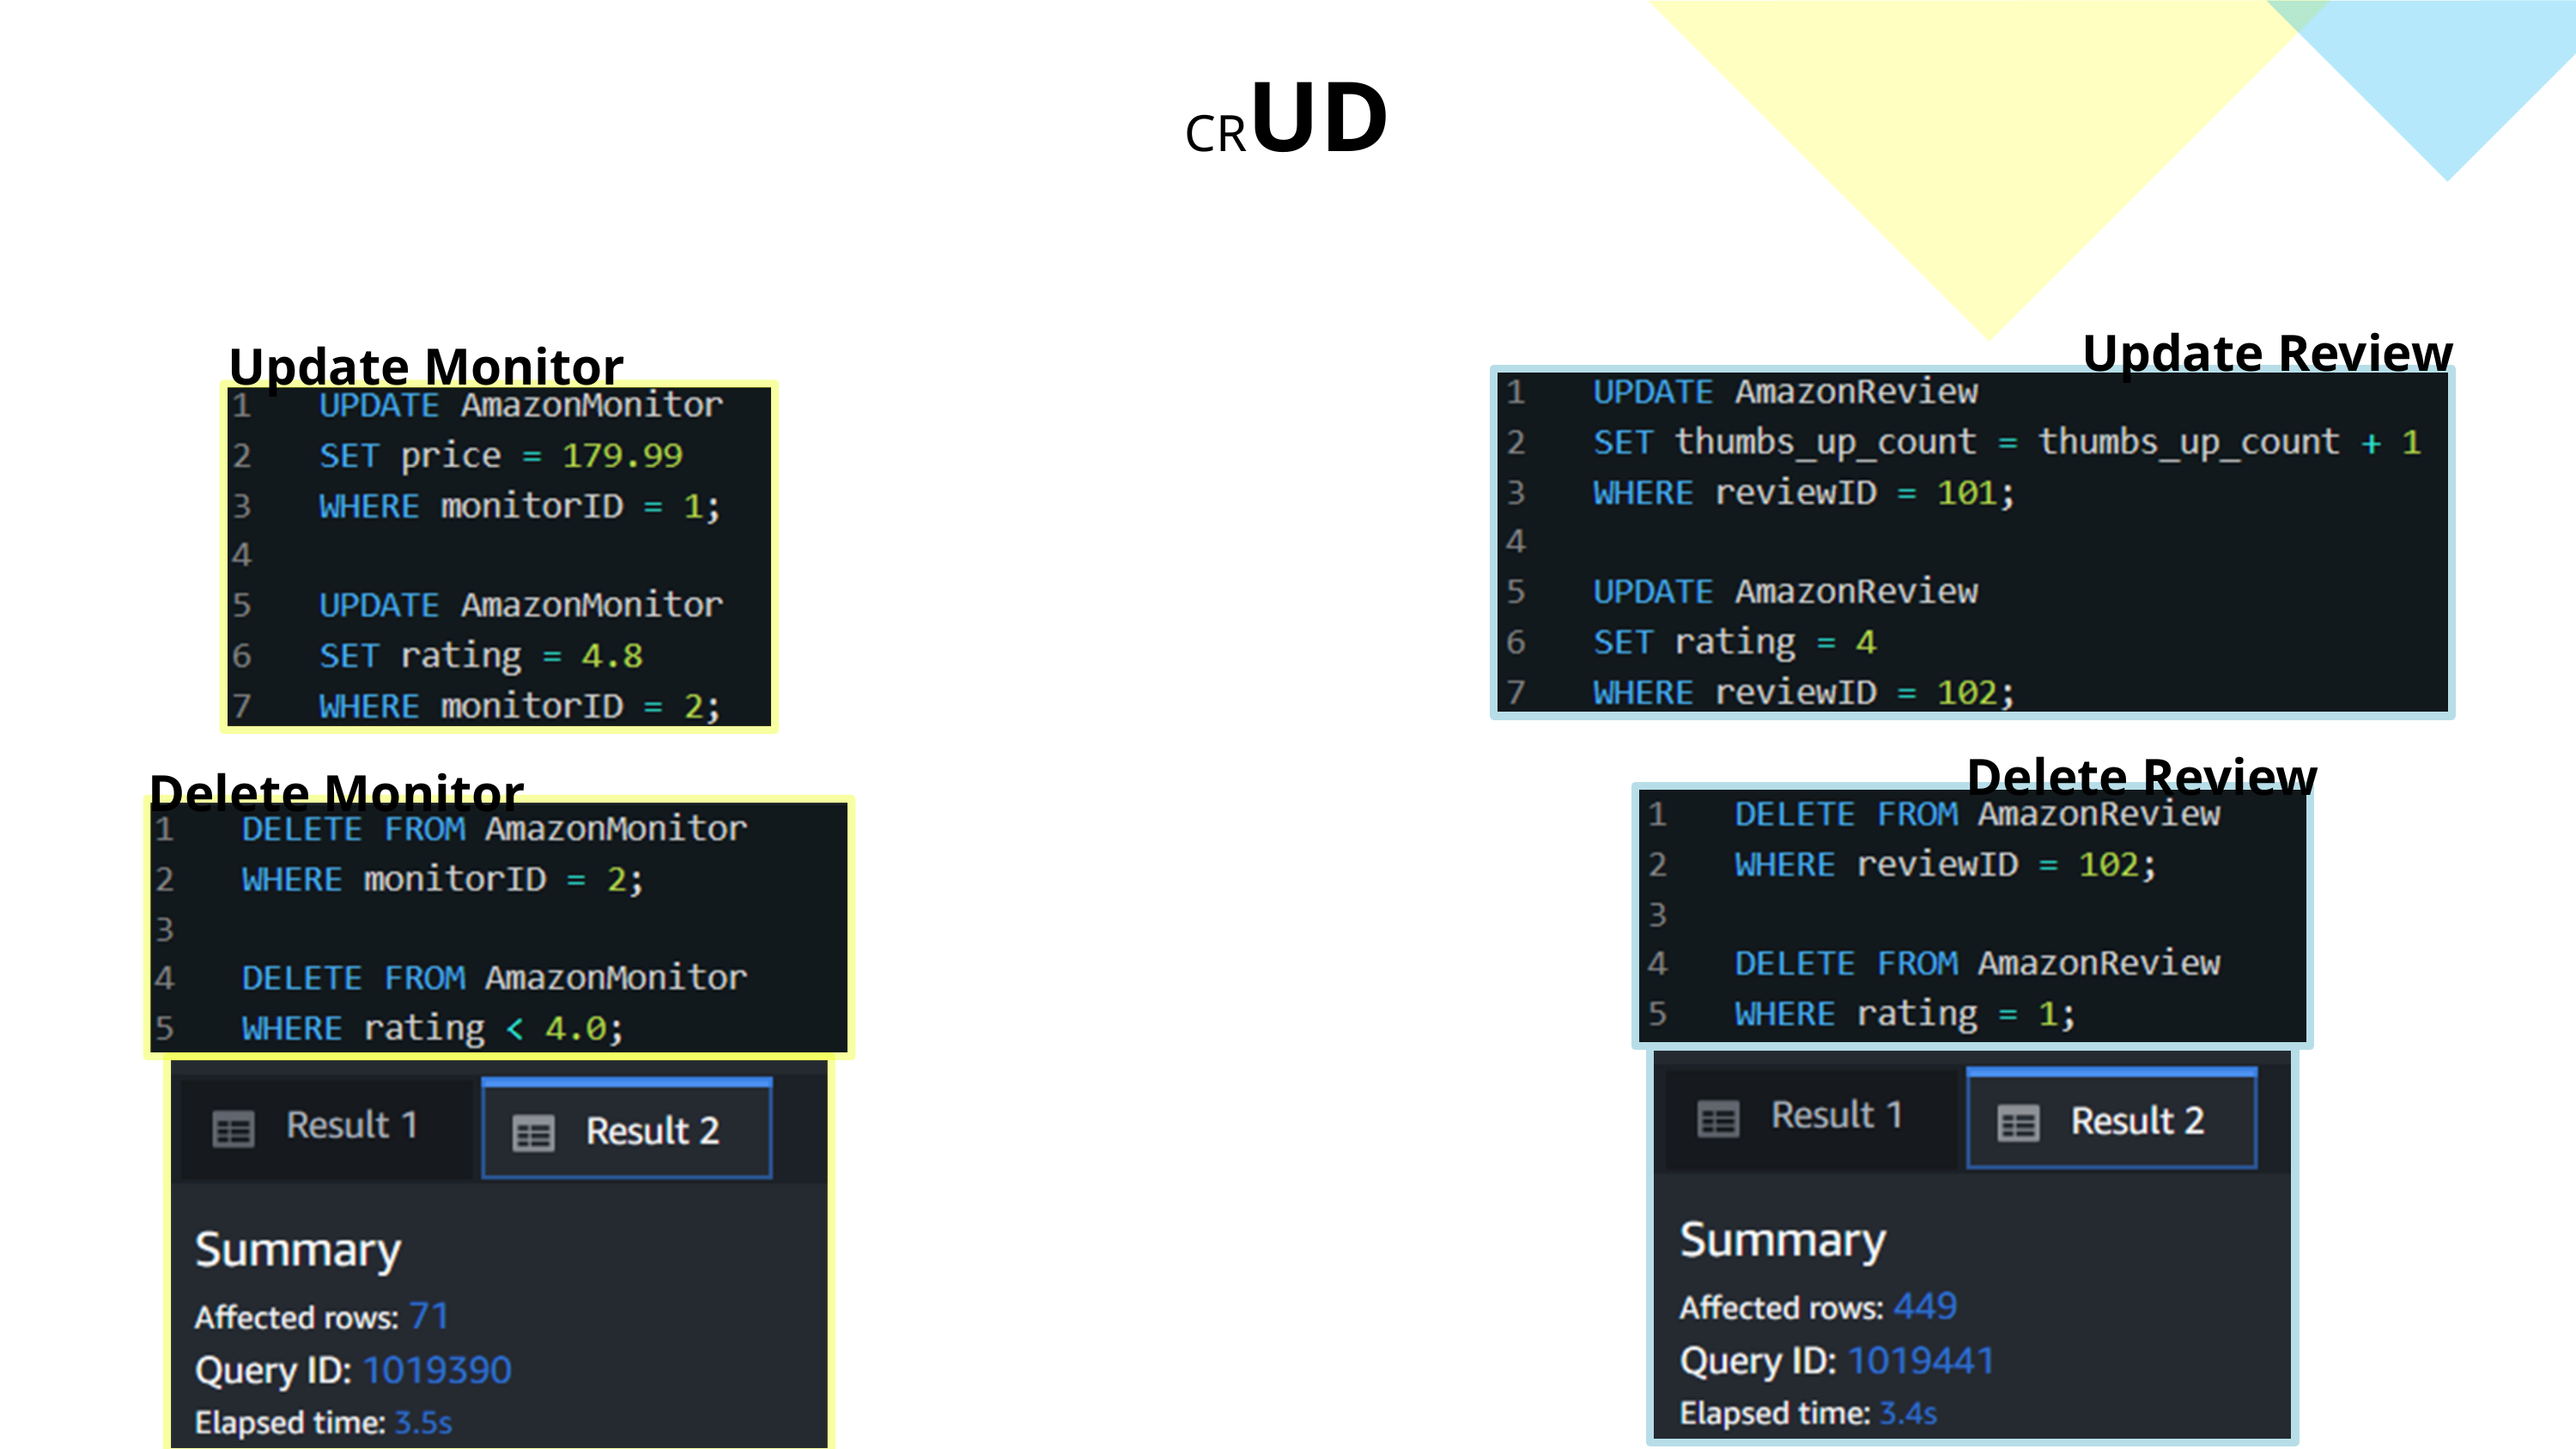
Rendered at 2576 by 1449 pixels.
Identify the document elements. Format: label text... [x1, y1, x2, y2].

text_box CRUD [586, 36, 1743, 172]
picture [1638, 790, 2306, 1043]
picture [1497, 372, 2448, 712]
text_box Delete Monitor [148, 687, 647, 803]
text_box Delete Review [1965, 670, 2464, 805]
picture [1653, 1050, 2292, 1439]
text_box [2318, 0, 2576, 129]
picture [150, 802, 848, 1053]
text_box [1747, 0, 2232, 242]
picture [227, 387, 772, 726]
text_box Update Review [2081, 246, 2576, 381]
picture [171, 1060, 828, 1449]
text_box Update Monitor [228, 260, 726, 386]
